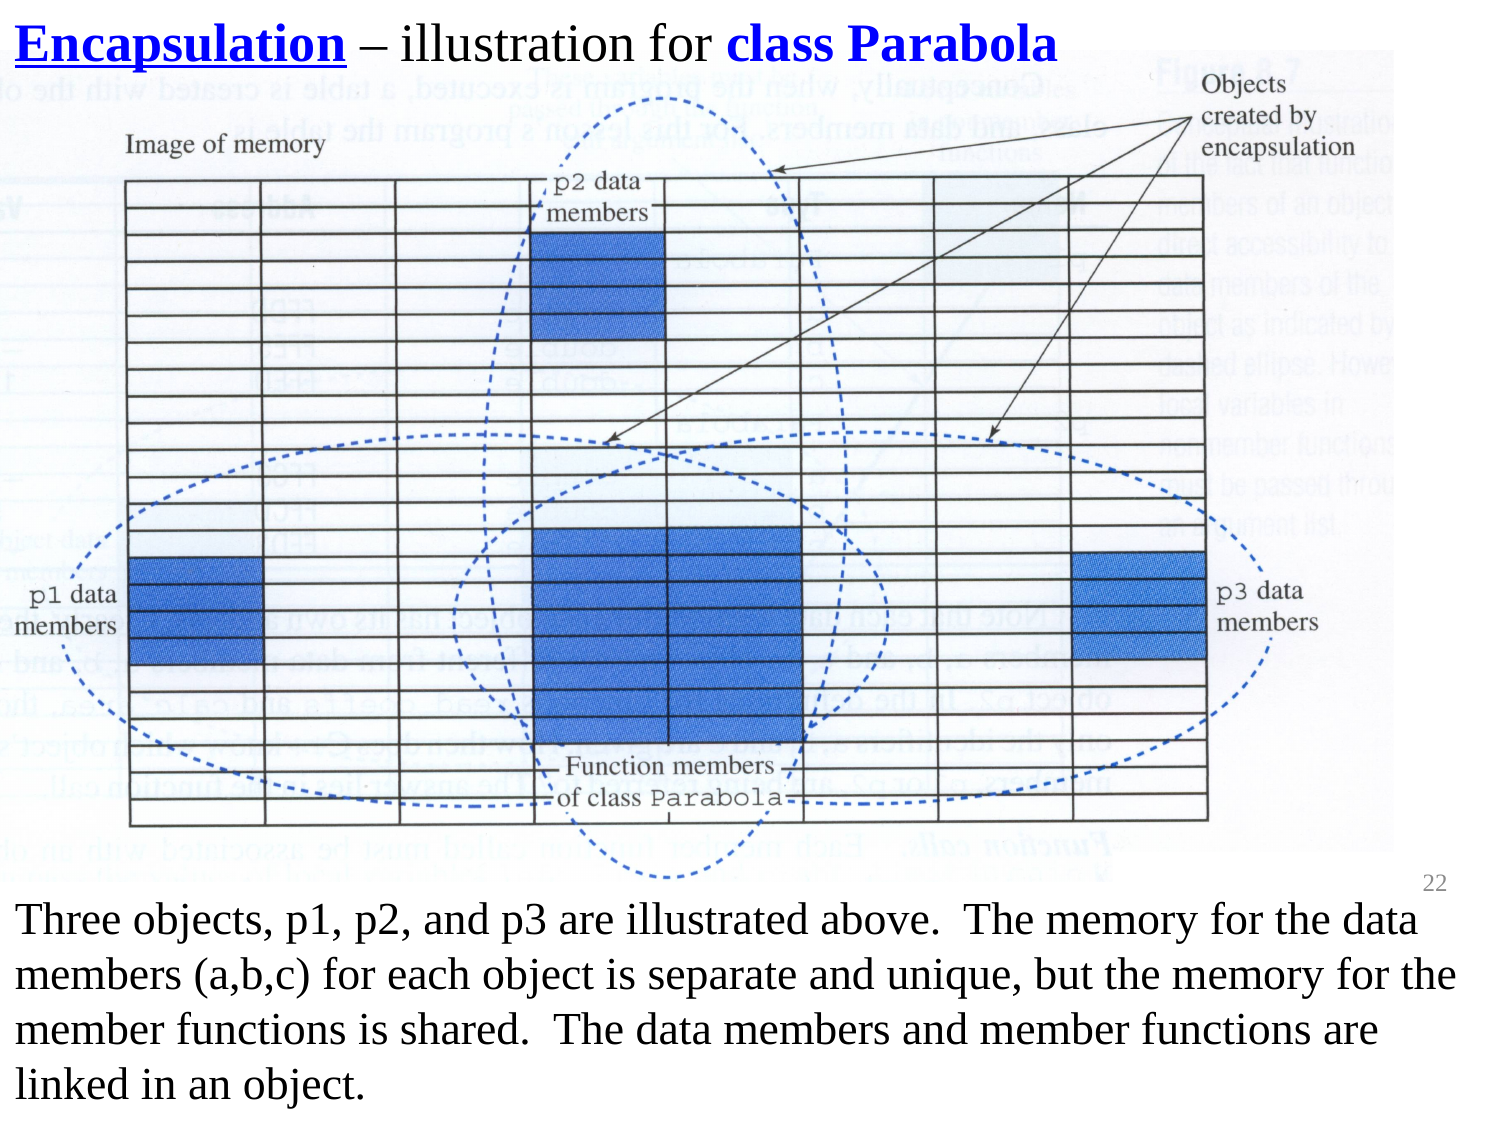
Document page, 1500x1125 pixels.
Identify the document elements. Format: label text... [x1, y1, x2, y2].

slide_number 22 [1398, 851, 1463, 881]
text_box Encapsulation – illustration for class Parabola [0, 0, 1500, 80]
picture [0, 50, 1394, 882]
text_box Three objects, p1, p2, and p3 are illustrated above. The memory for the data members (a,b,c) for each object is separate and unique, but the memory for the member functions is shared. The data members and member functions are linked in an object. [0, 881, 1500, 1117]
